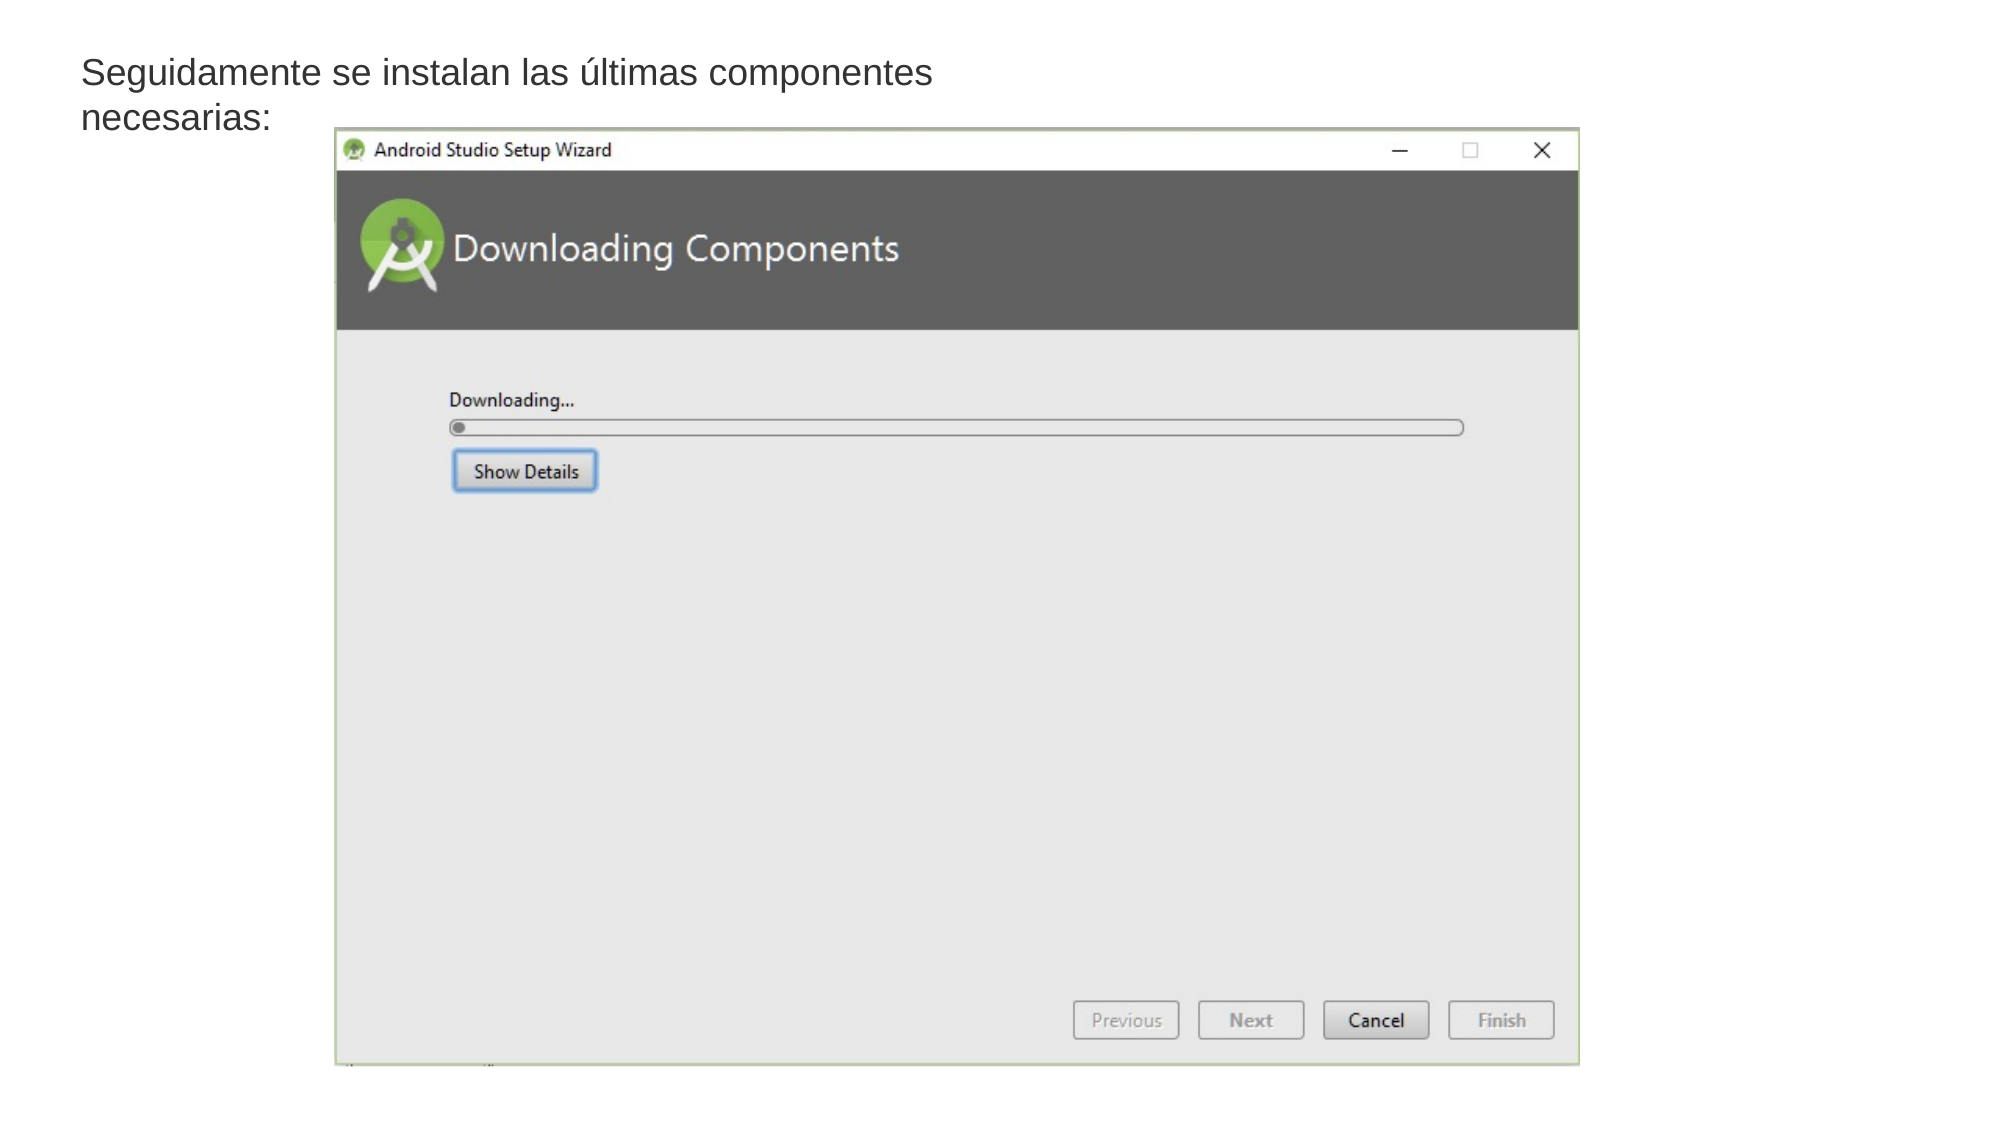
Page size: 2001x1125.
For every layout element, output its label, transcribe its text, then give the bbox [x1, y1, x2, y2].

text_box Seguidamente se instalan las últimas componentes necesarias: [66, 40, 1067, 146]
picture [334, 126, 1580, 1069]
